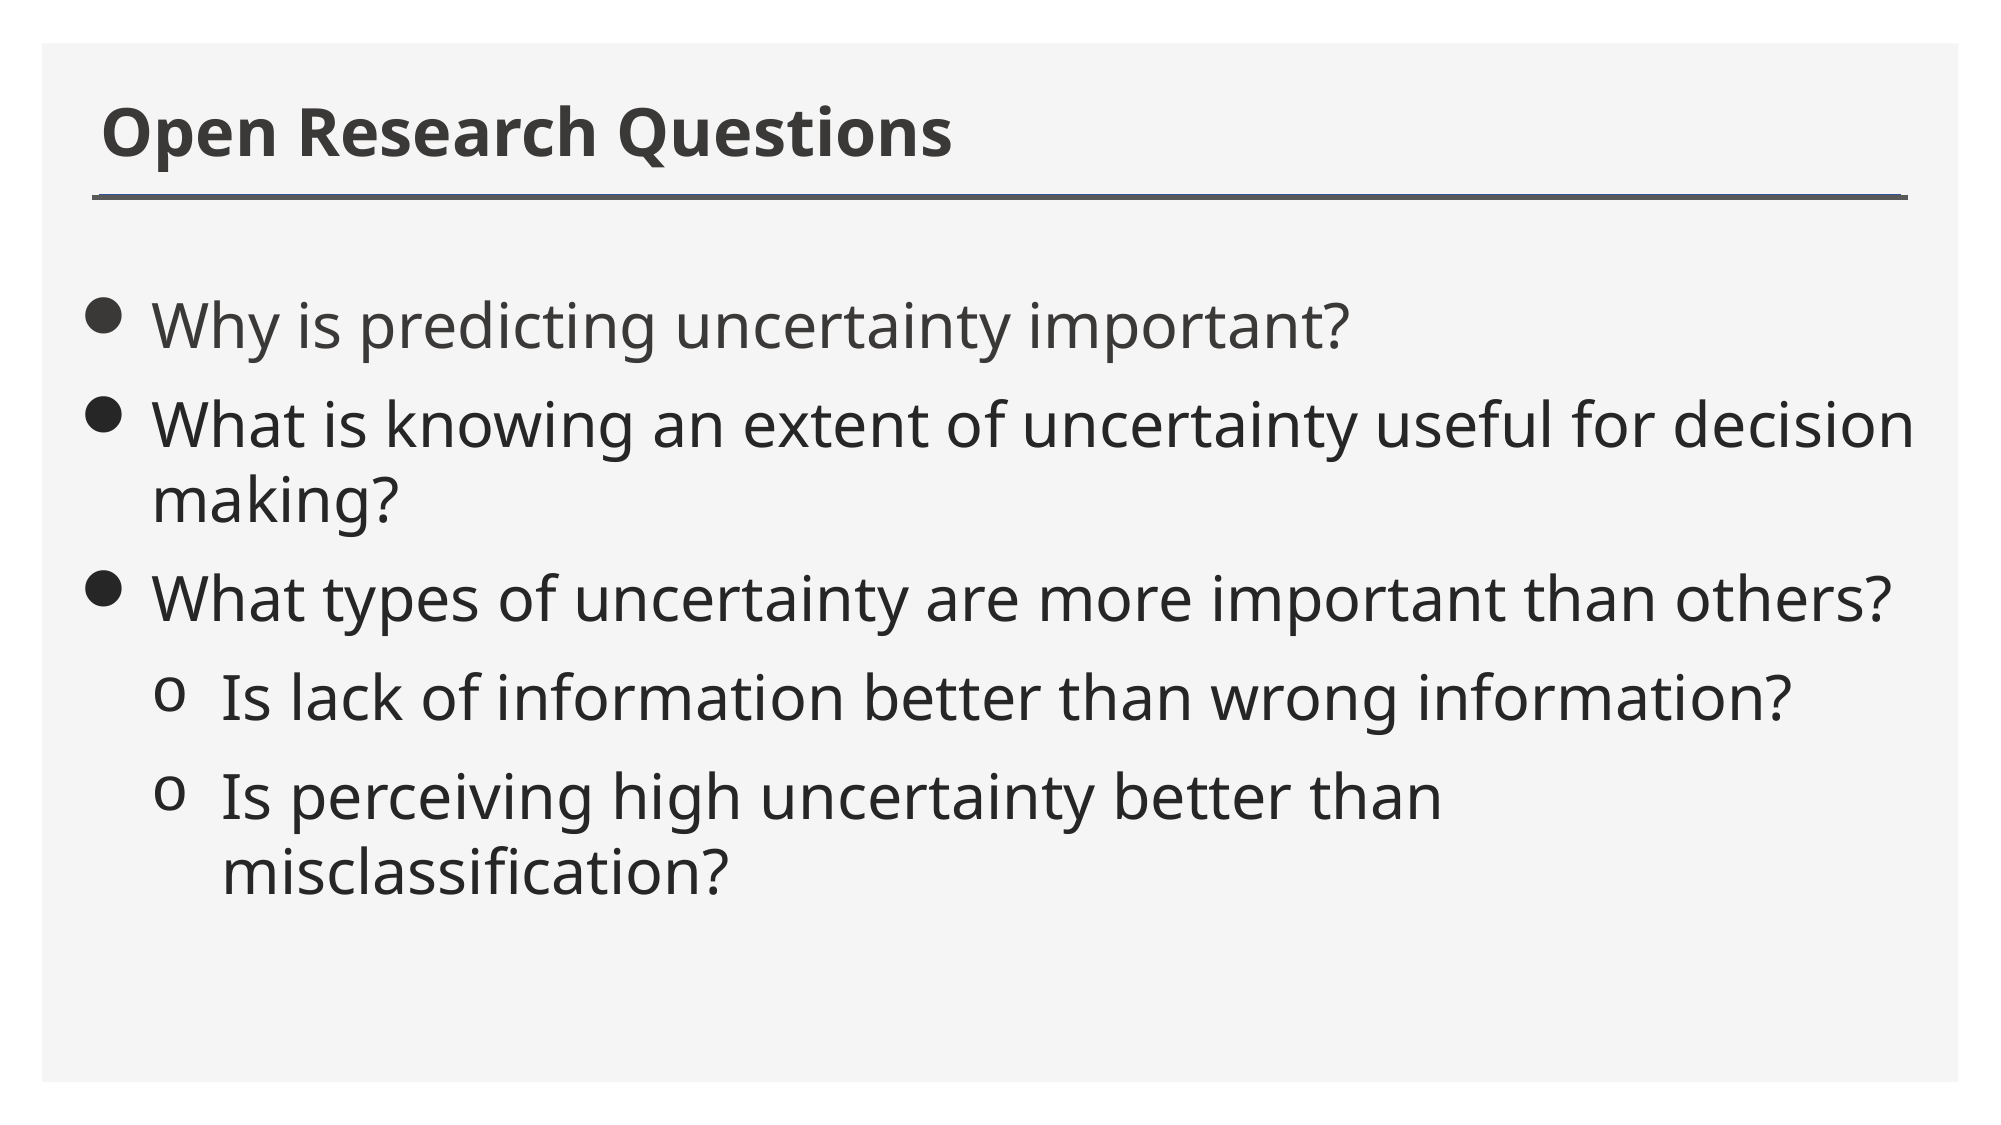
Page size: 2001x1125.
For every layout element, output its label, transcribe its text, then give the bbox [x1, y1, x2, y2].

title Open Research Questions [85, 73, 1901, 179]
text_box Why is predicting uncertainty important? What is knowing an extent of uncertainty useful for decision making? What types of uncertainty are more important than others? Is lack of information better than wrong information? Is perceiving high uncertainty better than misclassification? [65, 278, 1941, 954]
